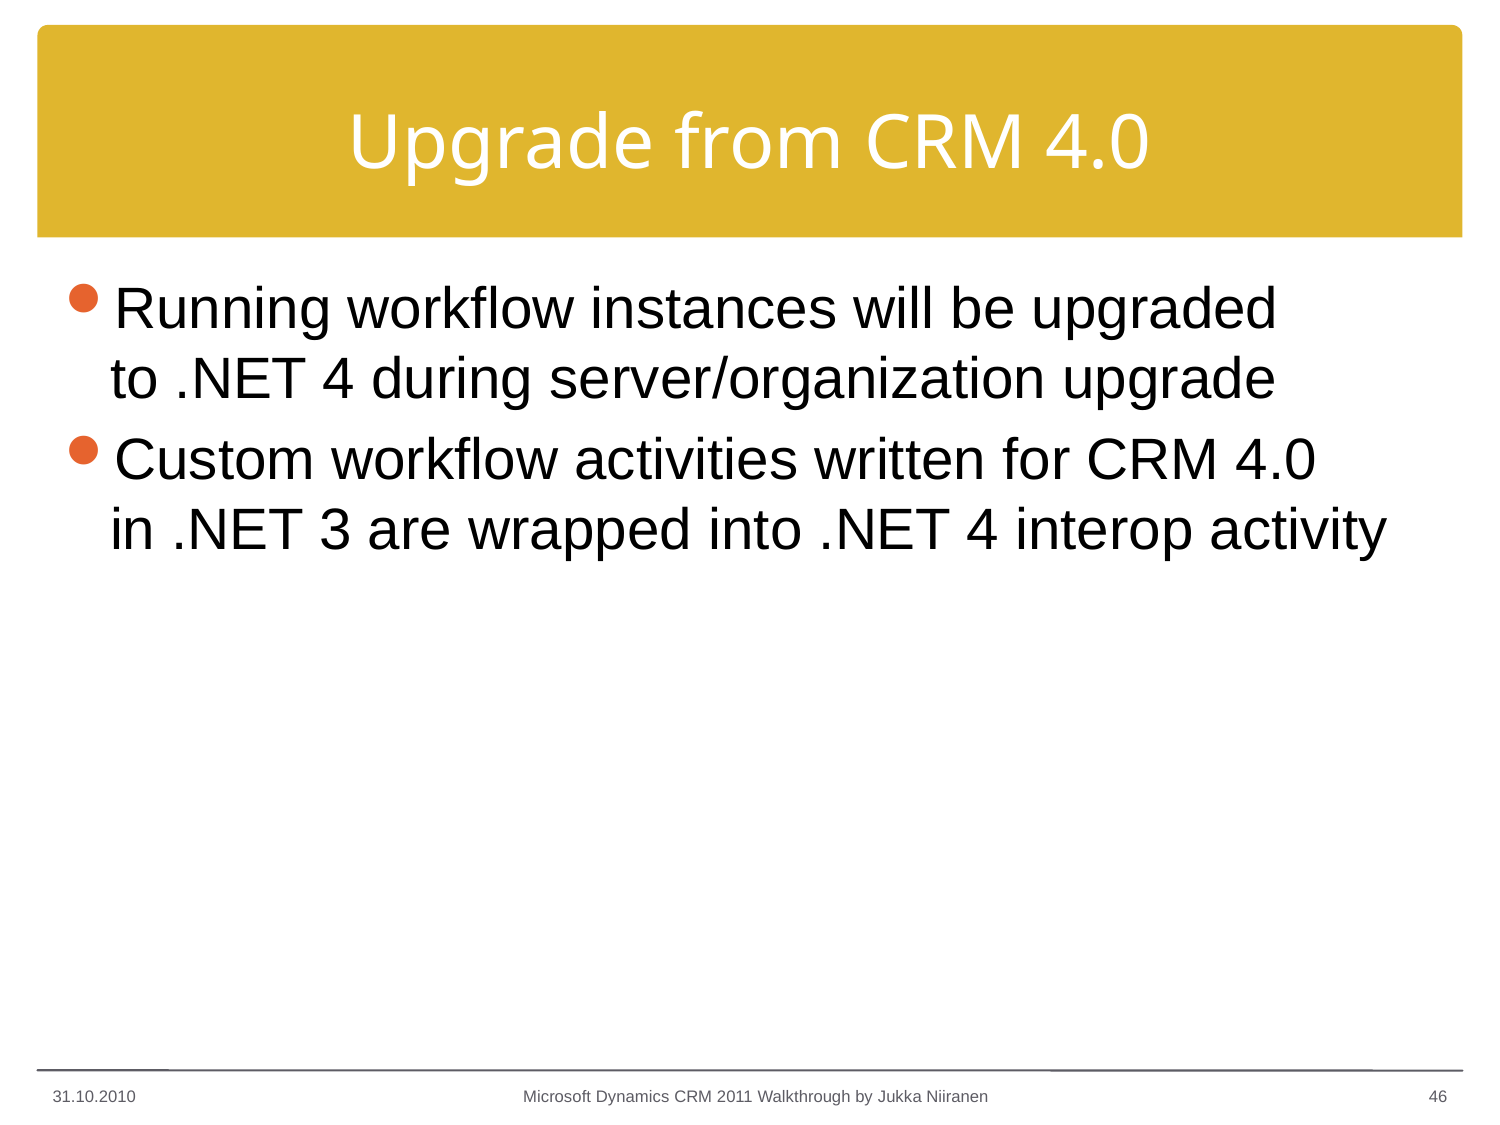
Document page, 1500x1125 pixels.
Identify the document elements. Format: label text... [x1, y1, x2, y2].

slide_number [37, 1069, 388, 1123]
footer Microsoft Dynamics CRM 2011 Walkthrough by Jukka Niiranen [474, 1069, 1038, 1123]
title Upgrade from CRM 4.0 [50, 45, 1450, 233]
list Running workflow instances will be upgraded to .NET 4 during server/organization upgrade Custom workflow activities written for CRM 4.0 in .NET 3 are wrapped into .NET 4 interop activity [50, 262, 1450, 1050]
slide_number 46 [1112, 1069, 1463, 1123]
